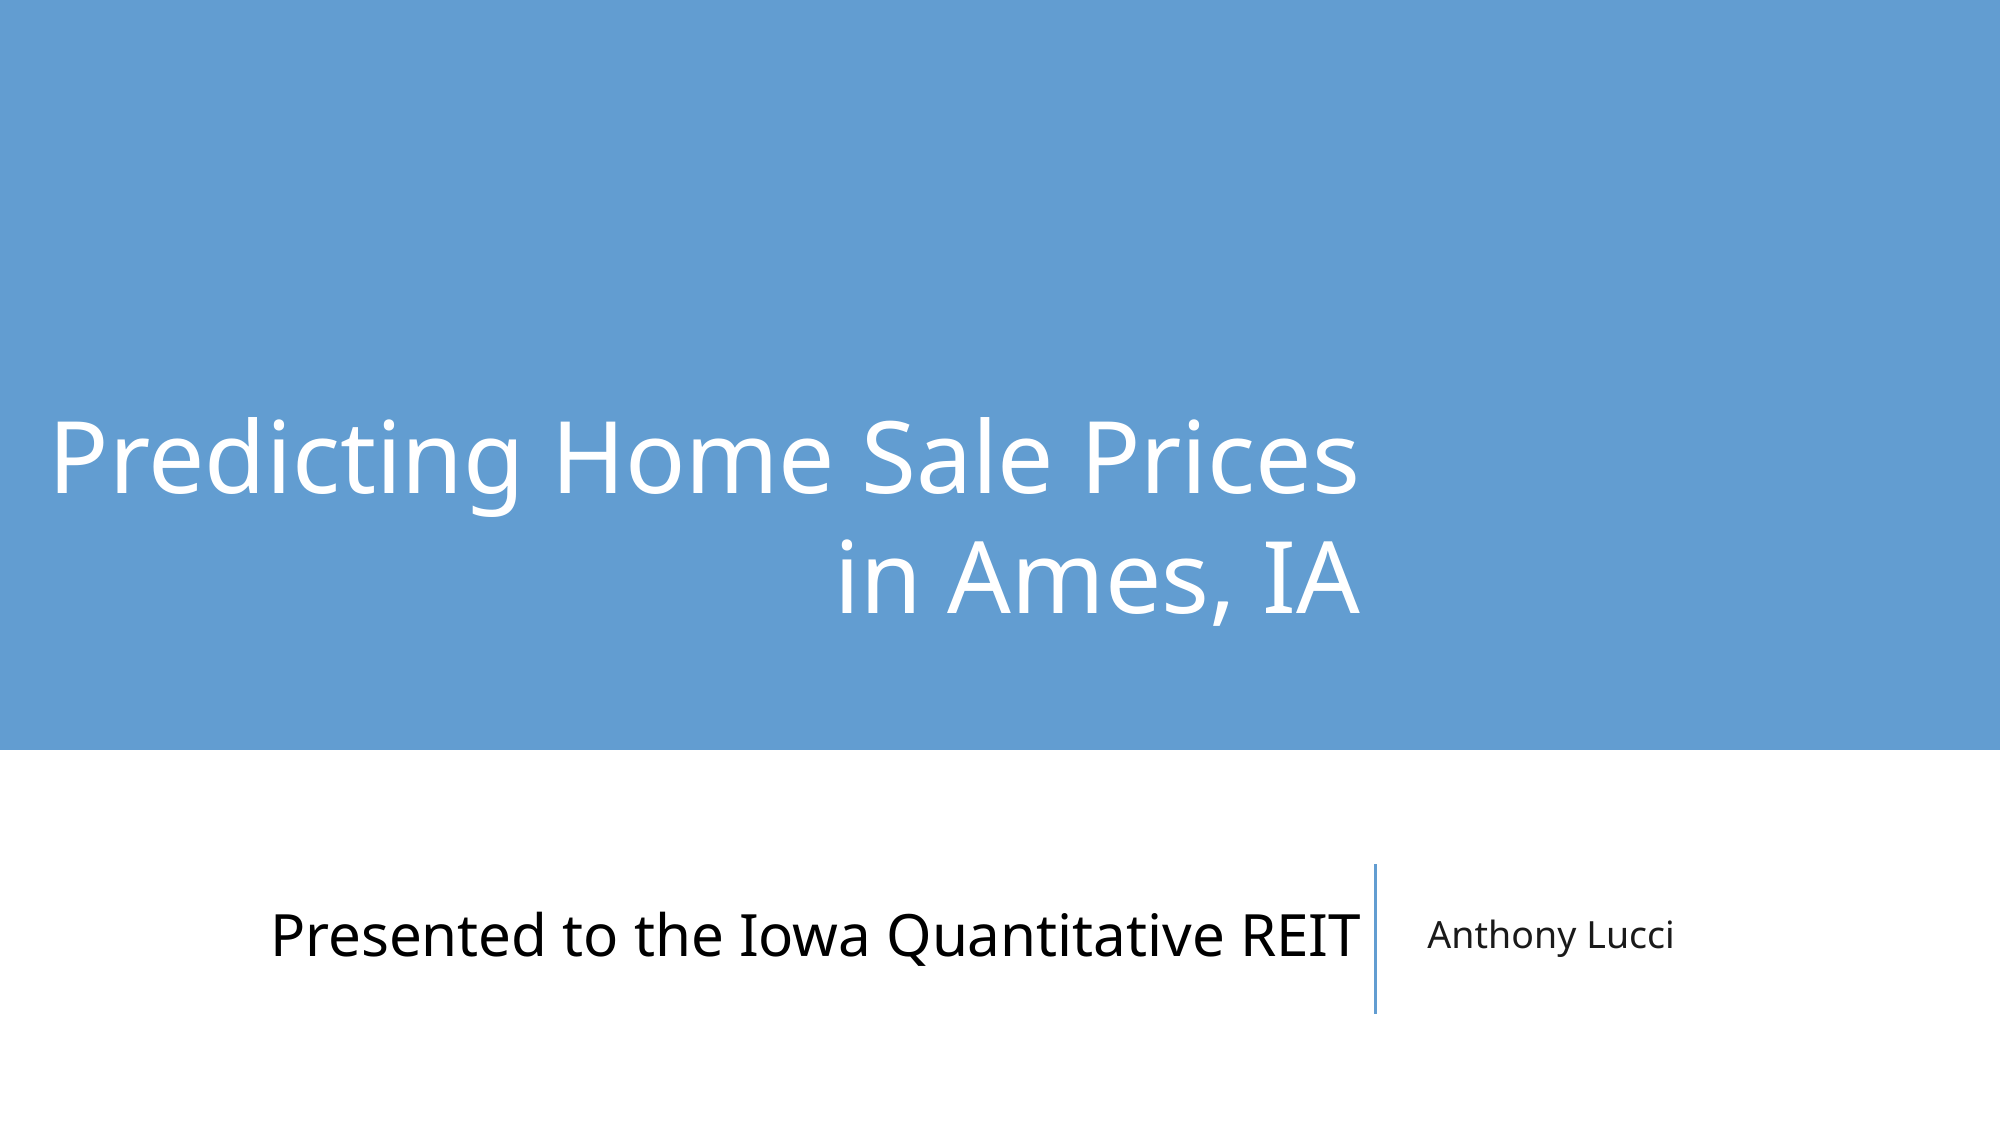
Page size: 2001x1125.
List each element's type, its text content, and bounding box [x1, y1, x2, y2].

subtitle Anthony Lucci [1412, 813, 1938, 1054]
text_box Predicting Home Sale Prices in Ames, IA [20, 385, 1376, 641]
text_box Presented to the Iowa Quantitative REIT [73, 890, 1376, 976]
